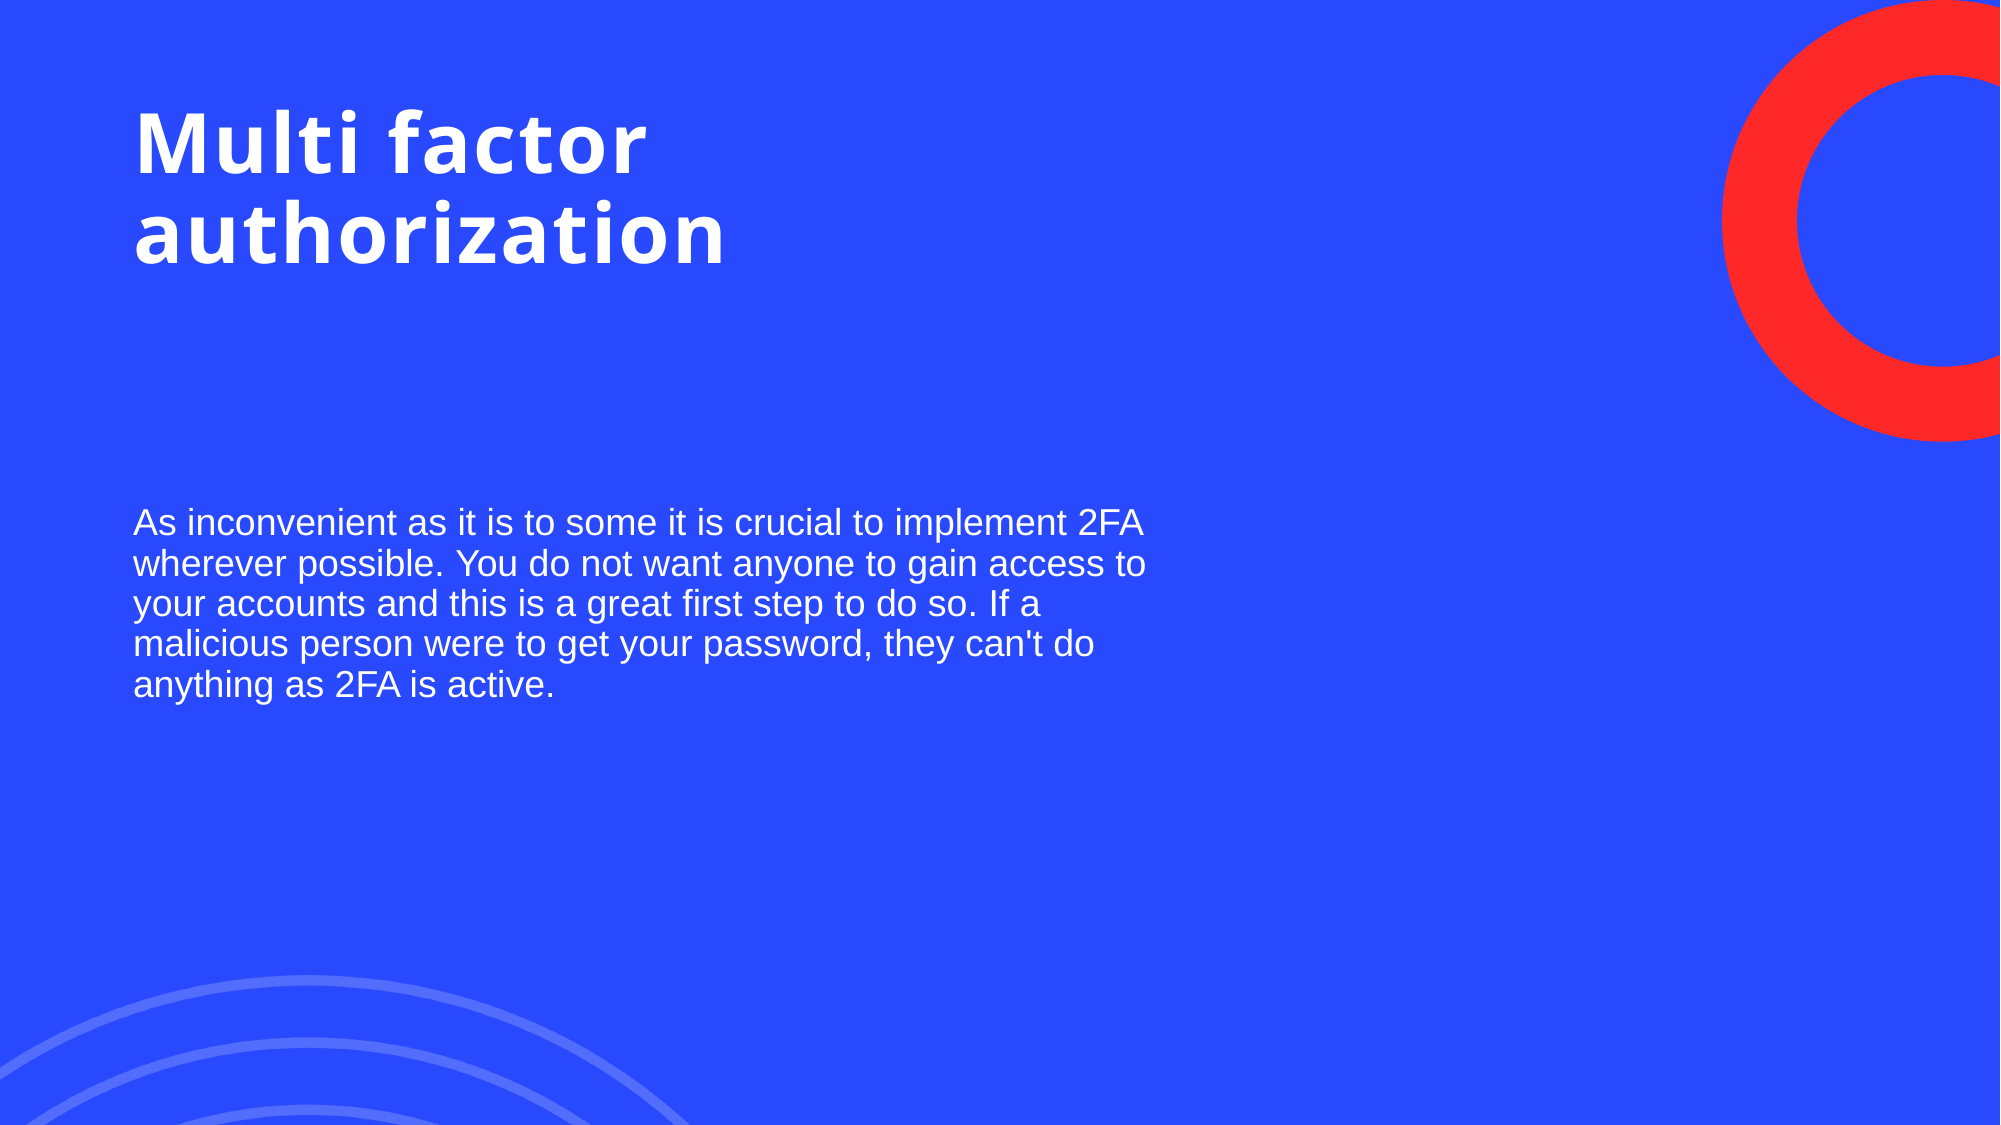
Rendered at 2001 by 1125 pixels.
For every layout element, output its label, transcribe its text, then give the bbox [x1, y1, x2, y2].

title Multi factor authorization [133, 102, 1183, 402]
picture [0, 975, 871, 1125]
list As inconvenient as it is to some it is crucial to implement 2FA wherever possible. You do not want anyone to gain access to your accounts and this is a great first step to do so. If a malicious person were to get your password, they can't do anything as 2FA is active. [133, 503, 1183, 1004]
